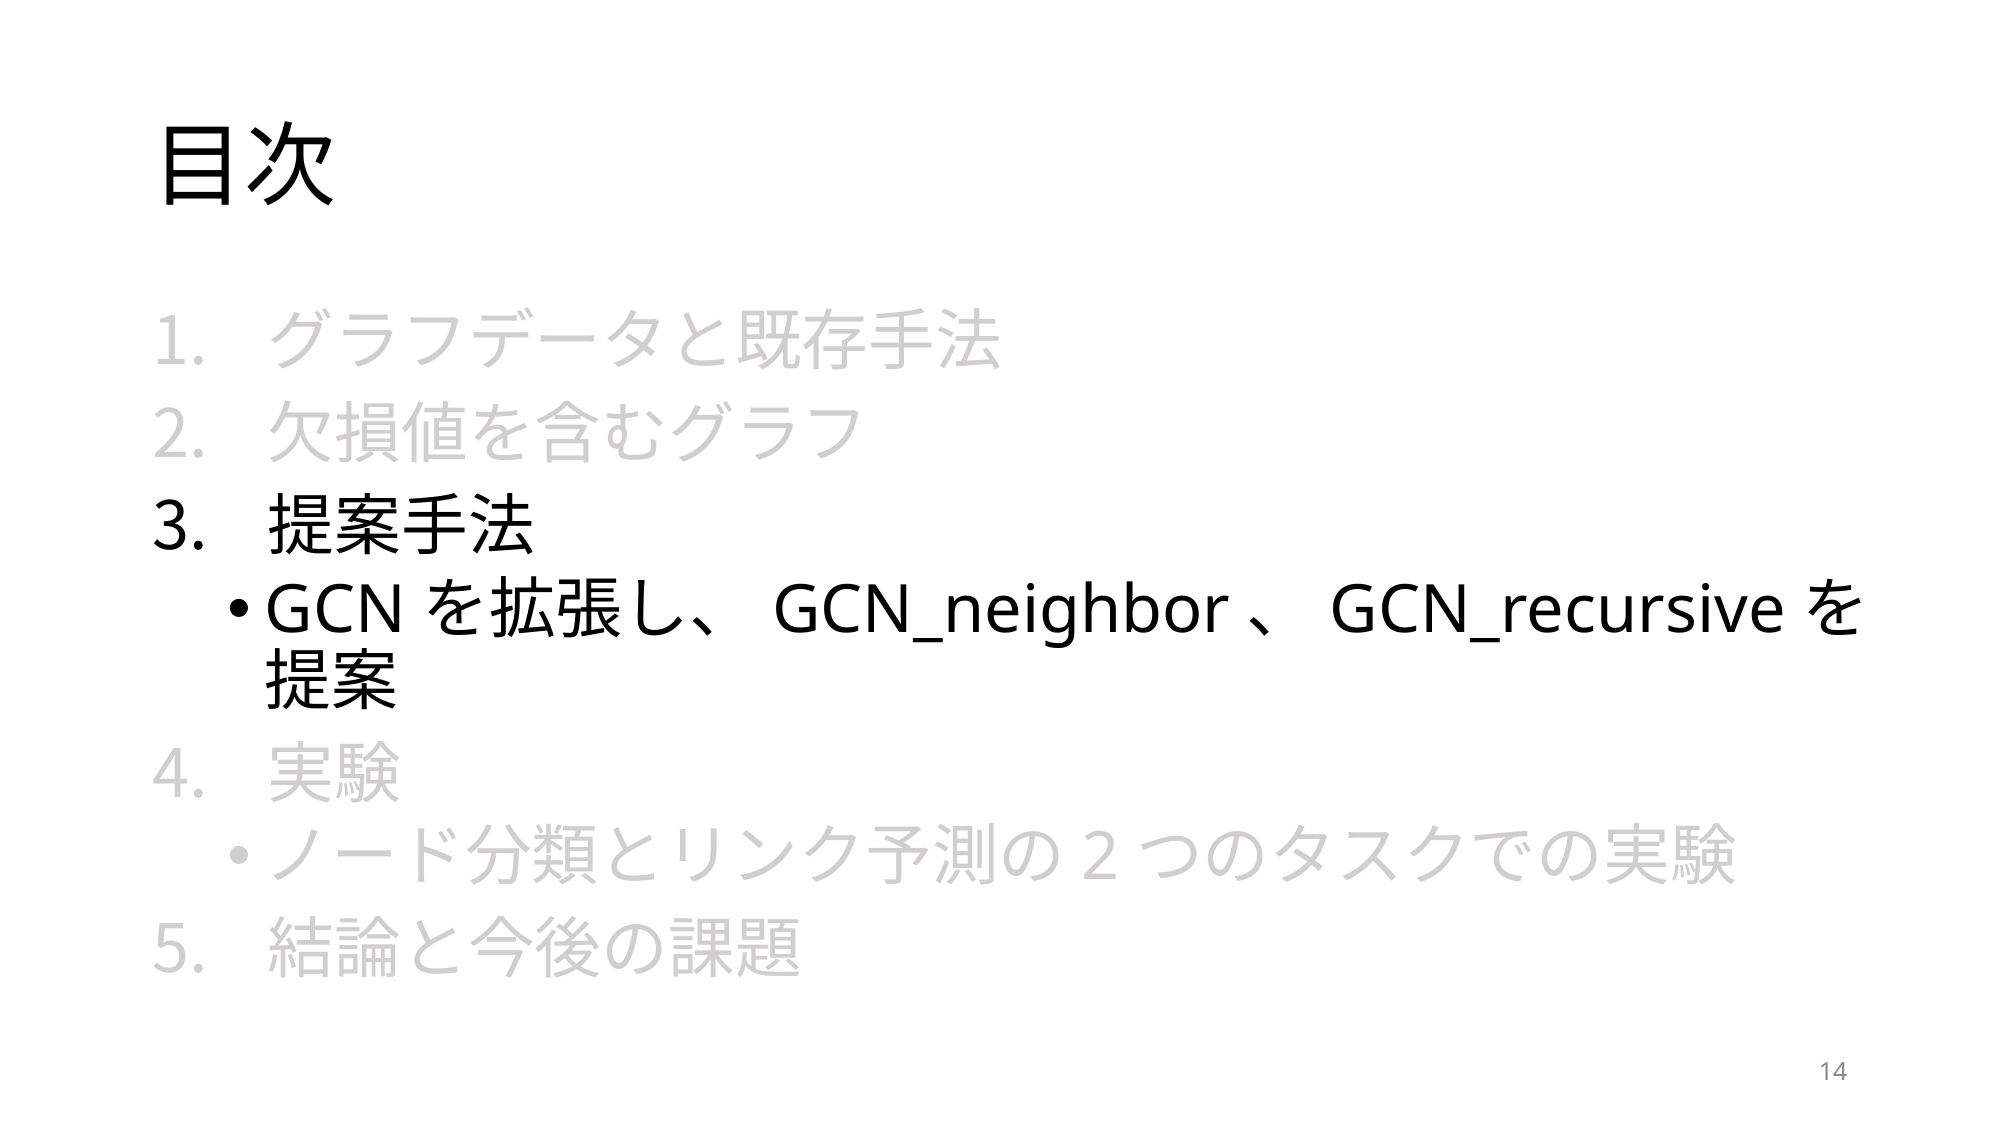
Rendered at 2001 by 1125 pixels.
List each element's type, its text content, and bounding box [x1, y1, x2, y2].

title 目次 [137, 59, 1863, 278]
list グラフデータと既存手法 欠損値を含むグラフ 提案手法 GCNを拡張し、GCN_neighbor、GCN_recursiveを提案 実験 ノード分類とリンク予測の2つのタスクでの実験 結論と今後の課題 [137, 299, 1940, 1010]
slide_number 14 [1412, 1042, 1863, 1103]
